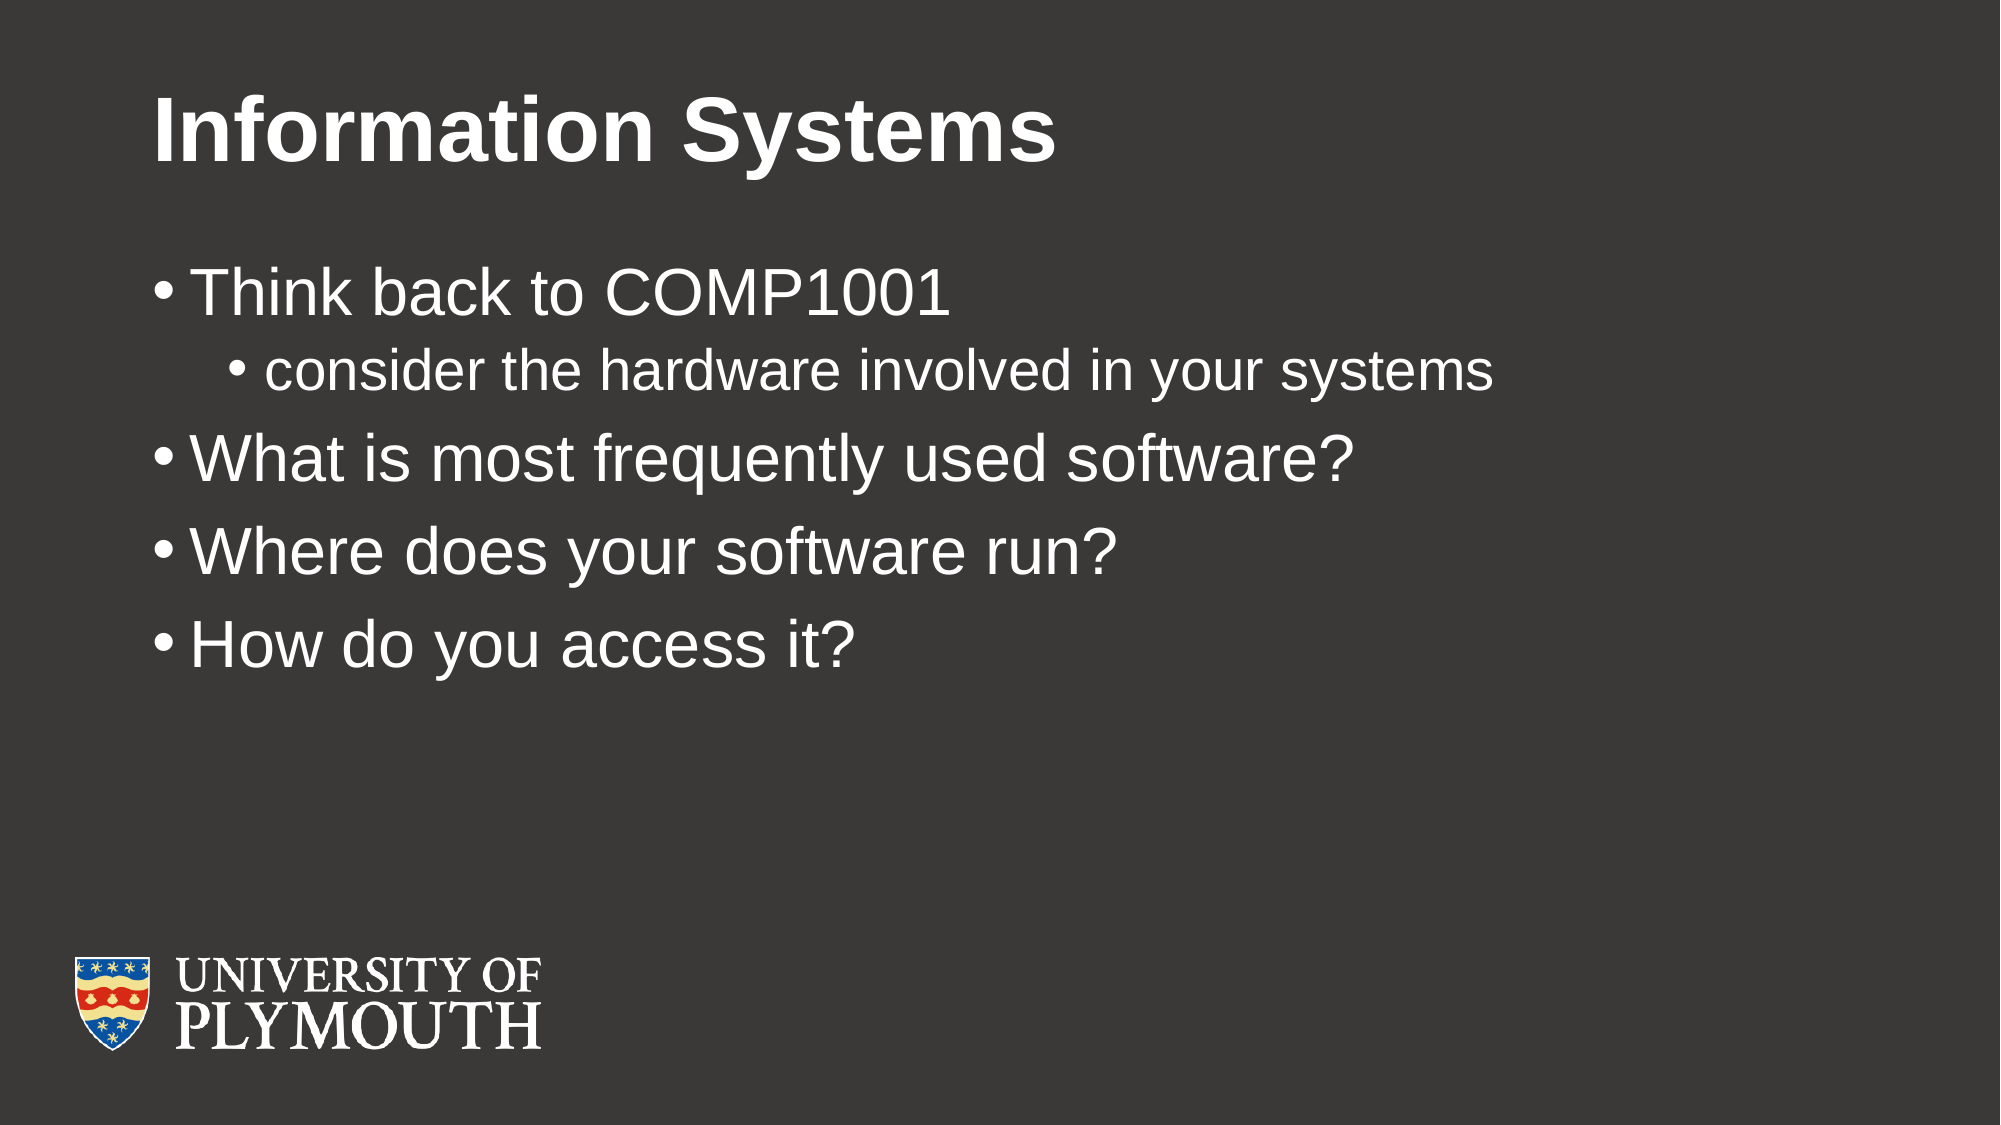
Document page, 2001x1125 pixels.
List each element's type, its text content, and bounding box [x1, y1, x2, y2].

picture [75, 957, 541, 1053]
list Think back to COMP1001 consider the hardware involved in your systems What is most frequently used software? Where does your software run? How do you access it? [137, 249, 1863, 927]
title Information Systems [137, 23, 1863, 241]
